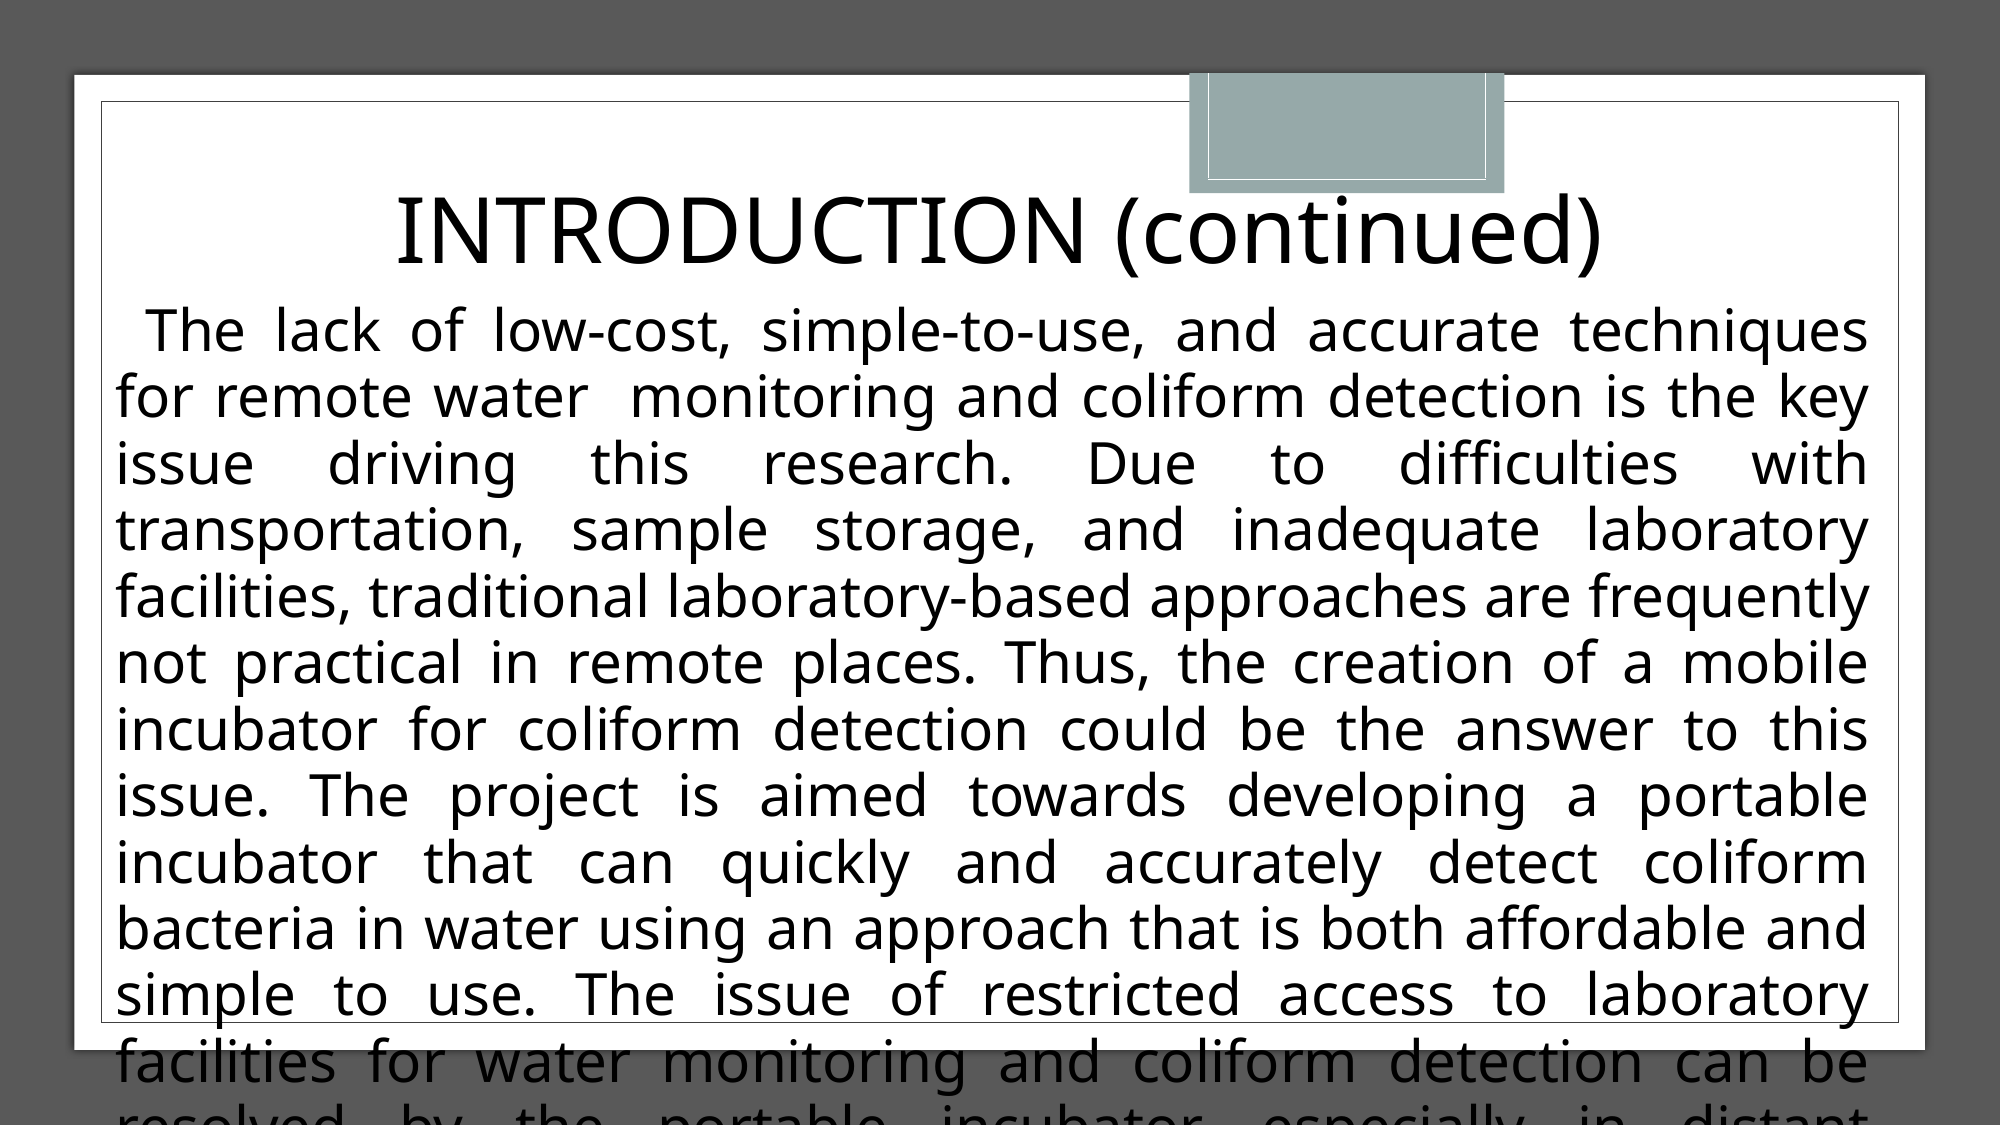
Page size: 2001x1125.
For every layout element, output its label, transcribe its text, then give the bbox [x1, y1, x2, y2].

text_box [1188, 72, 1505, 164]
text_box The lack of low-cost, simple-to-use, and accurate techniques for remote water monitoring and coliform detection is the key issue driving this research. Due to difficulties with transportation, sample storage, and inadequate laboratory facilities, traditional laboratory-based approaches are frequently not practical in remote places. Thus, the creation of a mobile incubator for coliform detection could be the answer to this issue. The project is aimed towards developing a portable incubator that can quickly and accurately detect coliform bacteria in water using an approach that is both affordable and simple to use. The issue of restricted access to laboratory facilities for water monitoring and coliform detection can be resolved by the portable incubator, especially in distant locations [101, 291, 1884, 1125]
text_box INTRODUCTION (continued) [314, 164, 1685, 290]
text_box [74, 74, 1188, 1050]
text_box [101, 101, 1899, 1023]
text_box [1505, 74, 1925, 1050]
